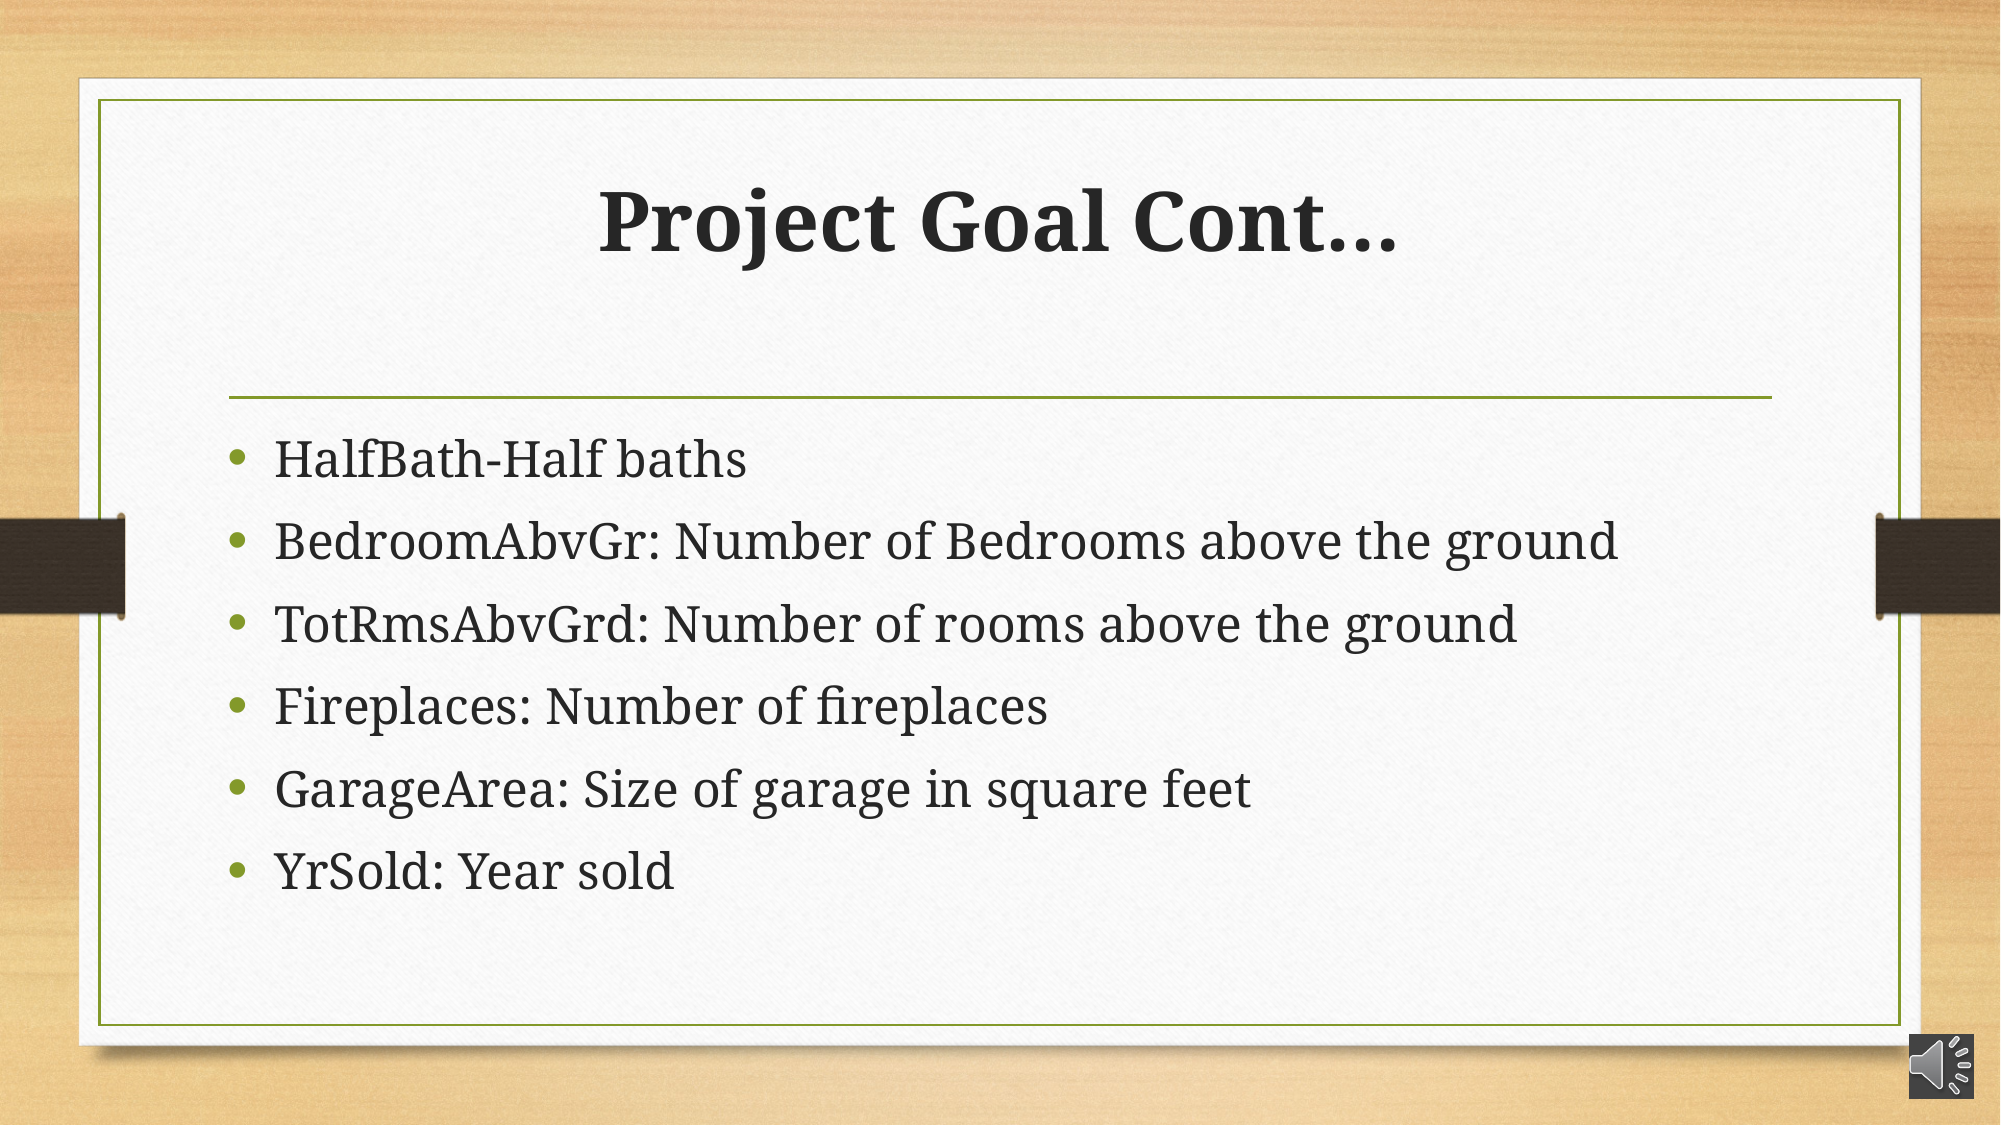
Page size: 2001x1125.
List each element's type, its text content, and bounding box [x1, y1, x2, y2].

list HalfBath-Half baths BedroomAbvGr: Number of Bedrooms above the ground TotRmsAbvGrd: Number of rooms above the ground Fireplaces: Number of fireplaces GarageArea: Size of garage in square feet YrSold: Year sold [212, 419, 1788, 964]
title Project Goal Cont… [212, 161, 1788, 375]
picture [0, 0, 2001, 1125]
